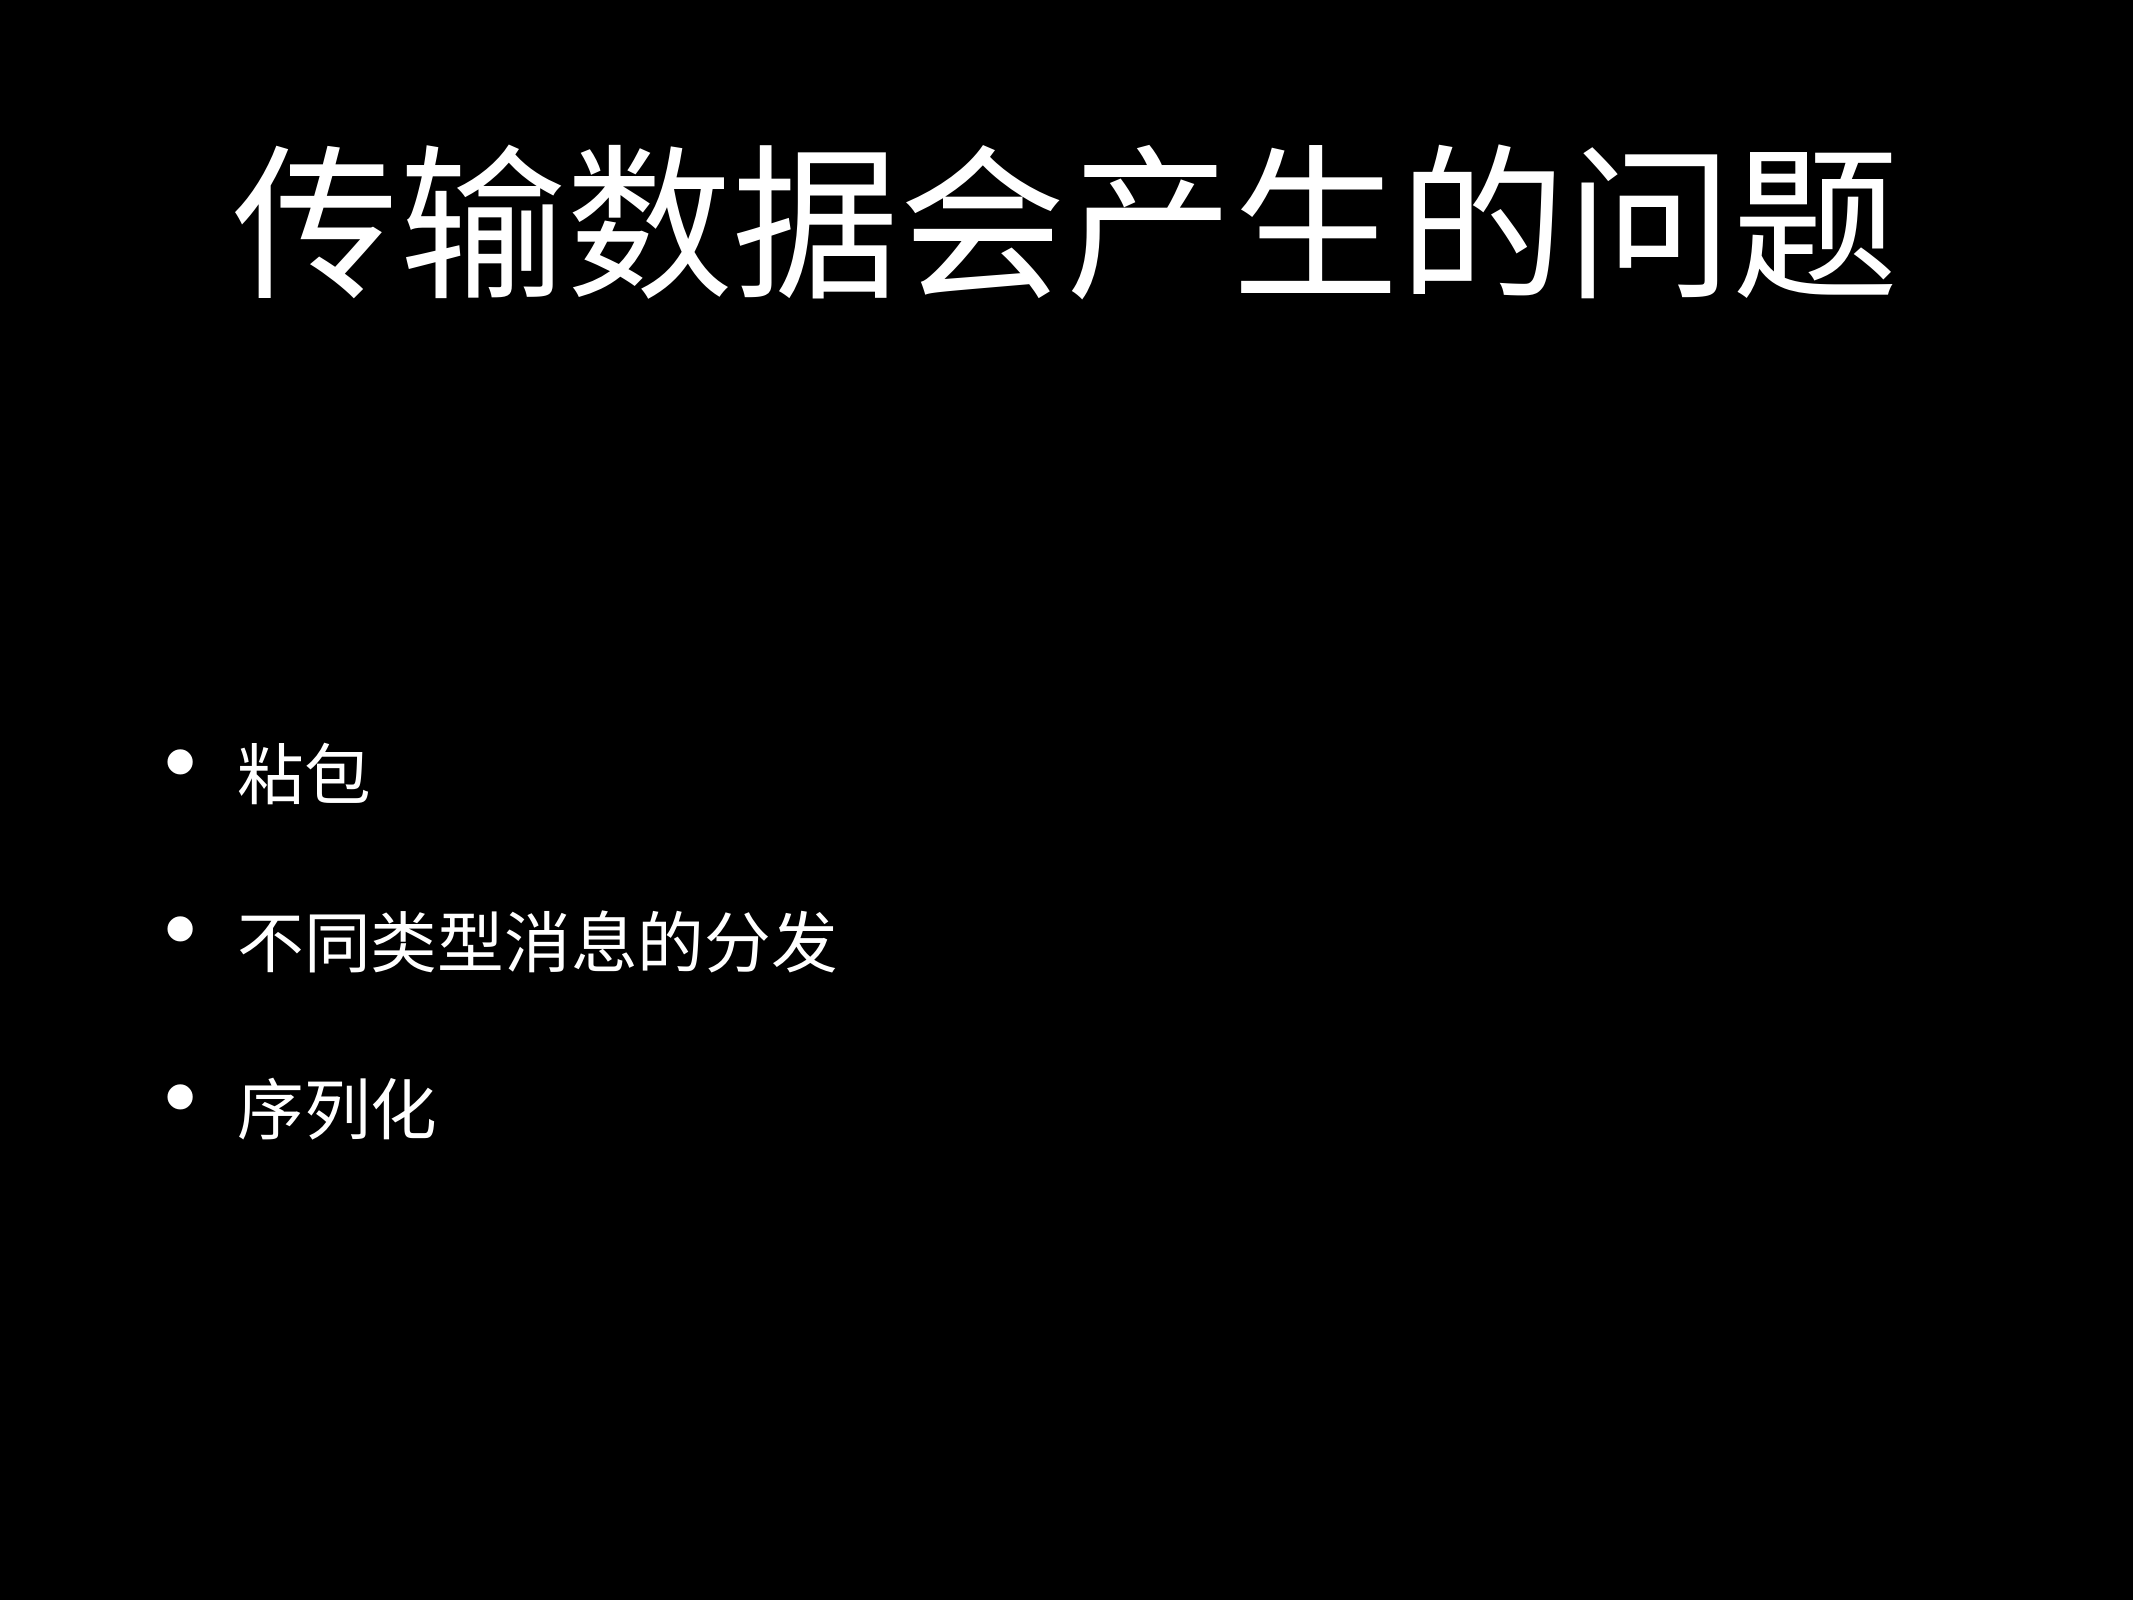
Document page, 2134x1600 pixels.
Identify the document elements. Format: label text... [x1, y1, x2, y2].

list 粘包 不同类型消息的分发 序列化 [155, 424, 1978, 1457]
title 传输数据会产生的问题 [155, 41, 1978, 397]
